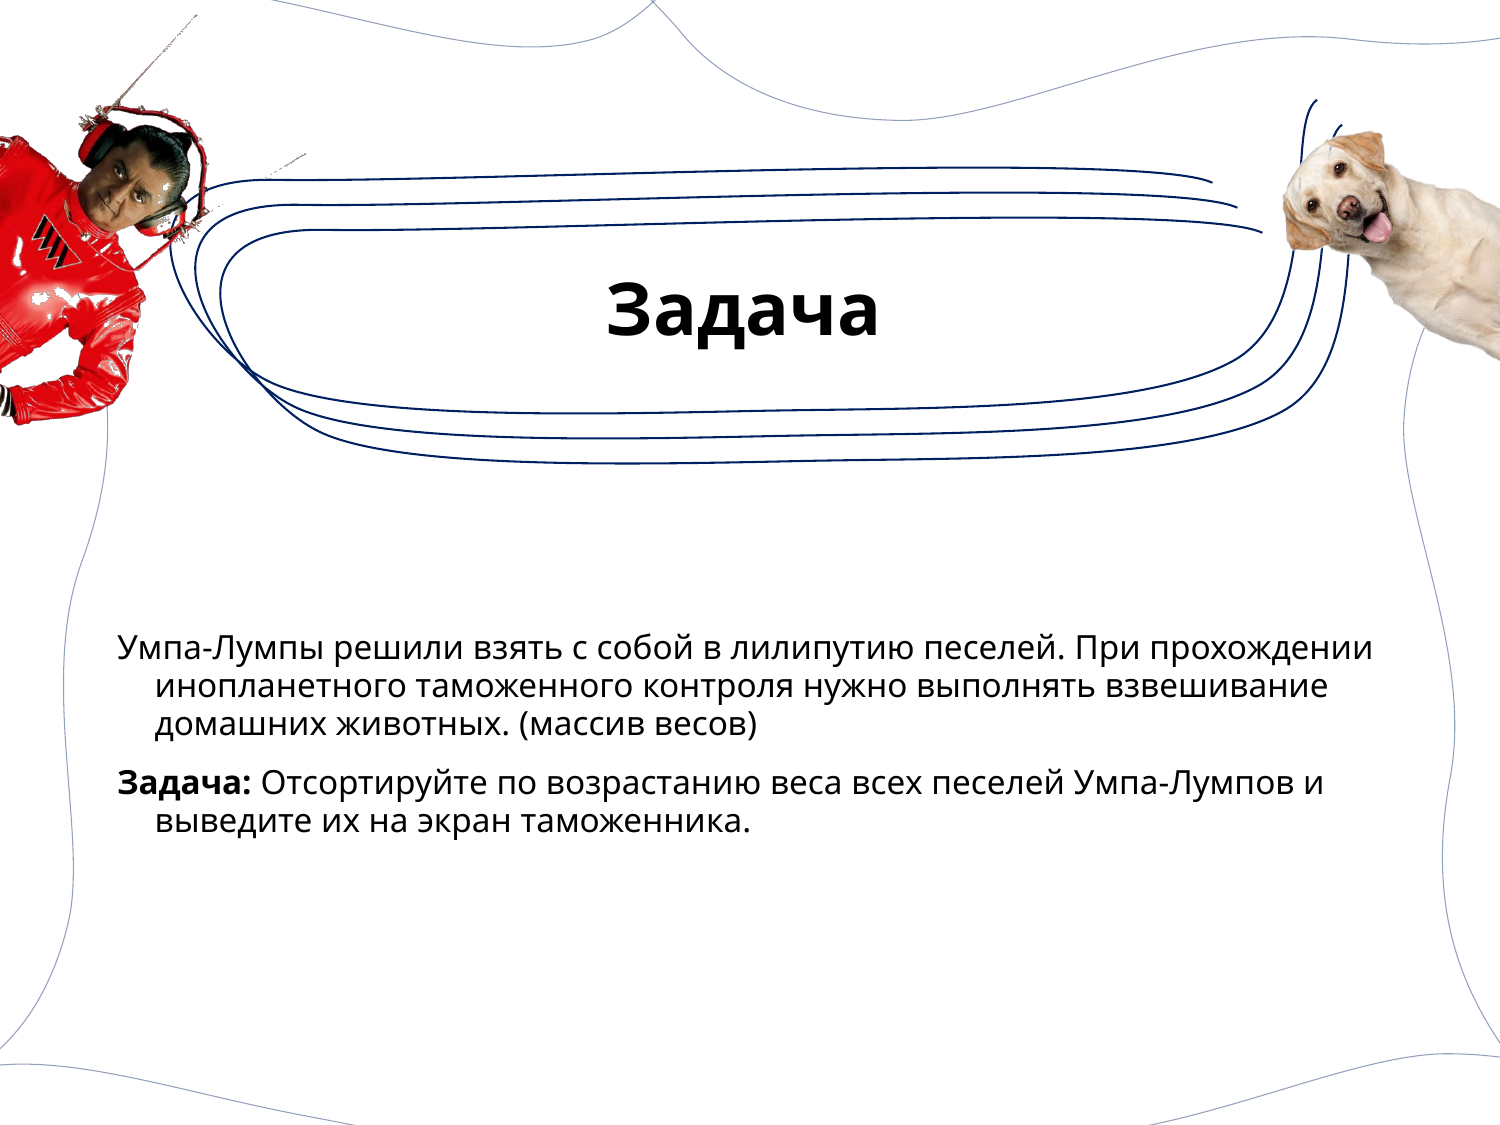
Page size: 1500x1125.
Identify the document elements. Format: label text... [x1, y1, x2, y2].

text_box [649, 0, 1500, 122]
text_box [1145, 1052, 1500, 1125]
text_box [342, 0, 653, 48]
text_box [0, 526, 89, 1051]
text_box [377, 169, 1285, 228]
list Умпа-Лумпы решили взять с собой в лилипутию песелей. При прохождении инопланетного таможенного контроля нужно выполнять взвешивание домашних животных. (массив весов) Задача: Отсортируйте по возрастанию веса всех песелей Умпа-Лумпов и выведите их на экран таможенника. [102, 622, 1436, 848]
picture [0, 0, 436, 580]
text_box [0, 1063, 358, 1125]
picture [1192, 60, 1500, 523]
text_box [357, 110, 1303, 206]
text_box [342, 216, 1303, 465]
text_box [1417, 523, 1500, 1045]
